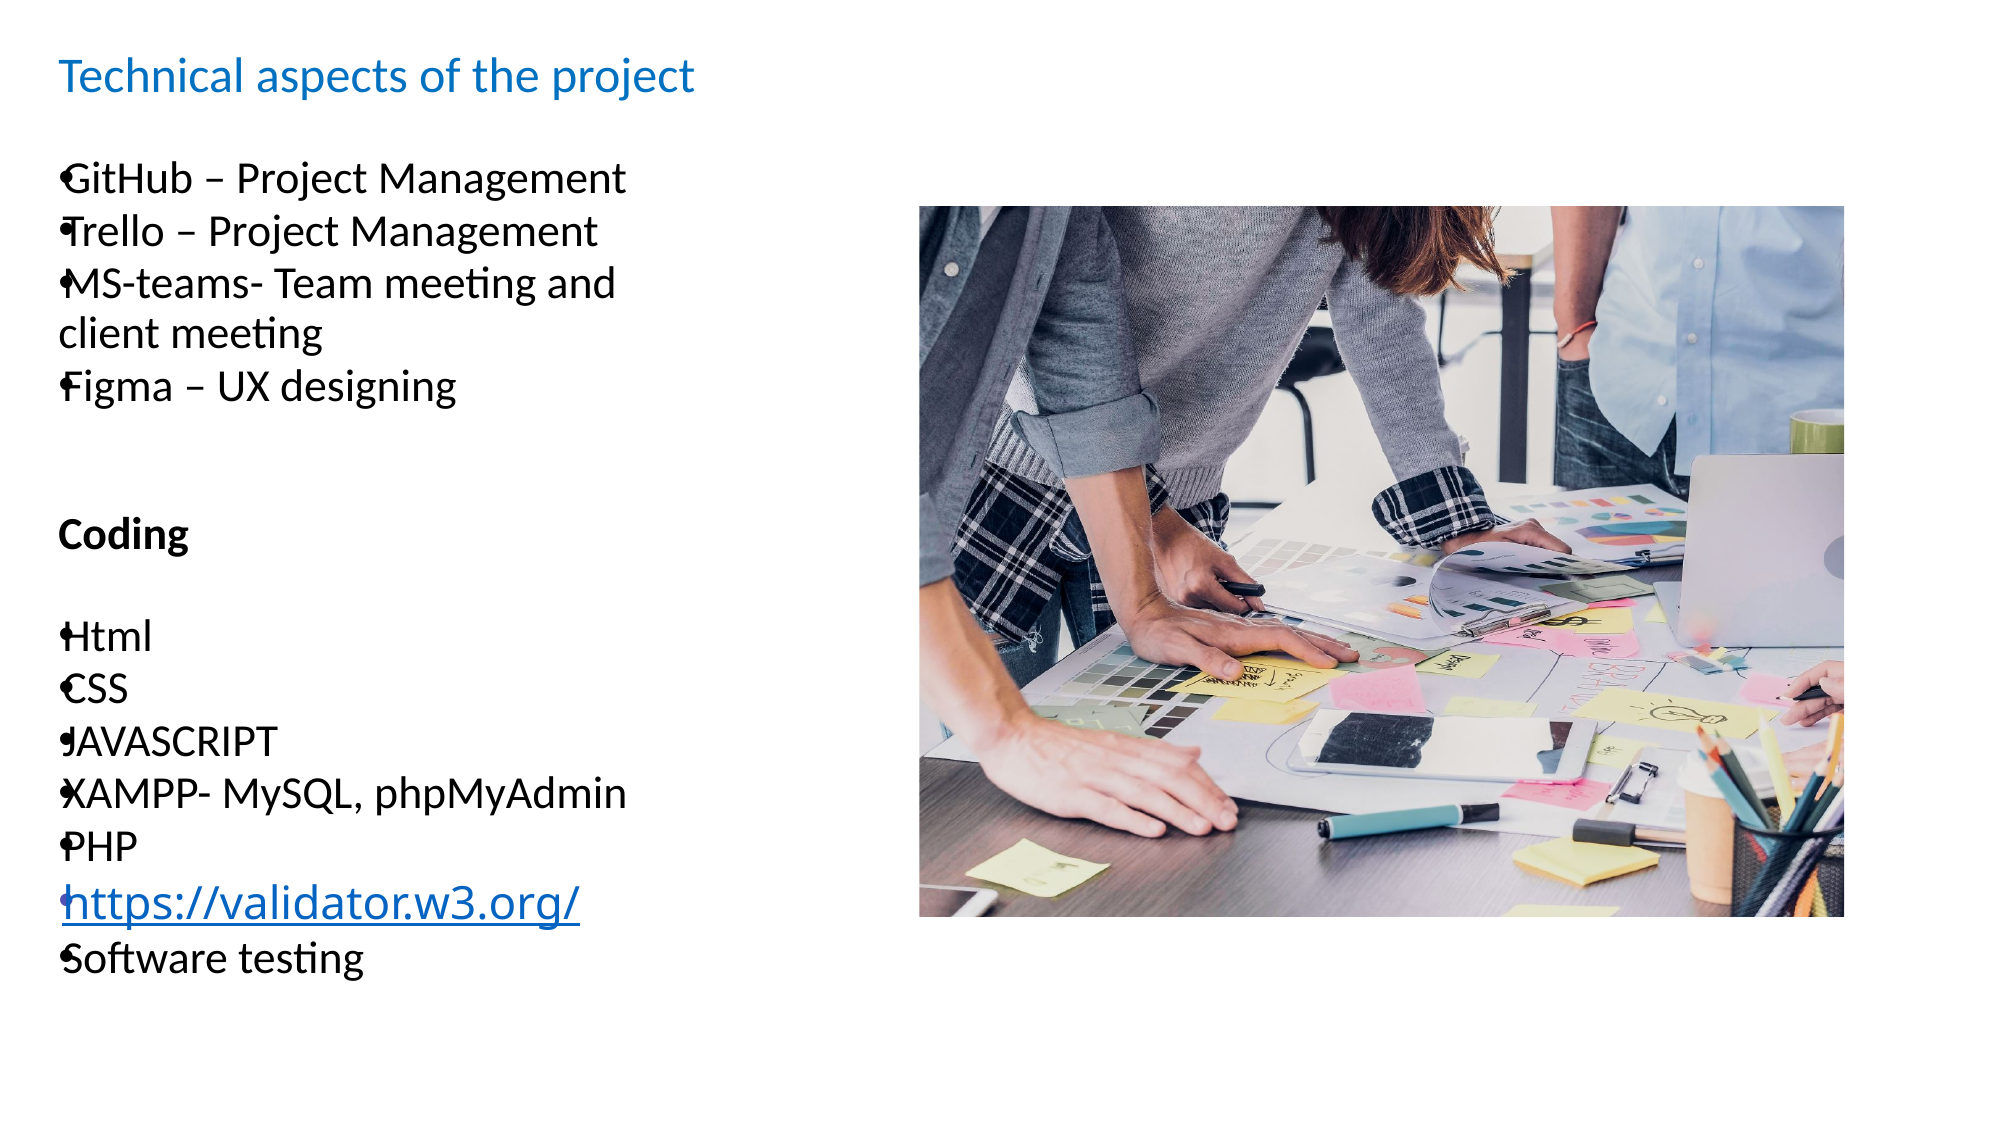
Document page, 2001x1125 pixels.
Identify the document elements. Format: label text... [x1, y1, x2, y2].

picture [919, 206, 1845, 917]
text_box Technical aspects of the project GitHub – Project Management Trello – Project Management MS-teams- Team meeting and client meeting Figma – UX designing Coding Html CSS JAVASCRIPT XAMPP- MySQL, phpMyAdmin PHP https://validator.w3.org/ Software testing [43, 41, 717, 1085]
